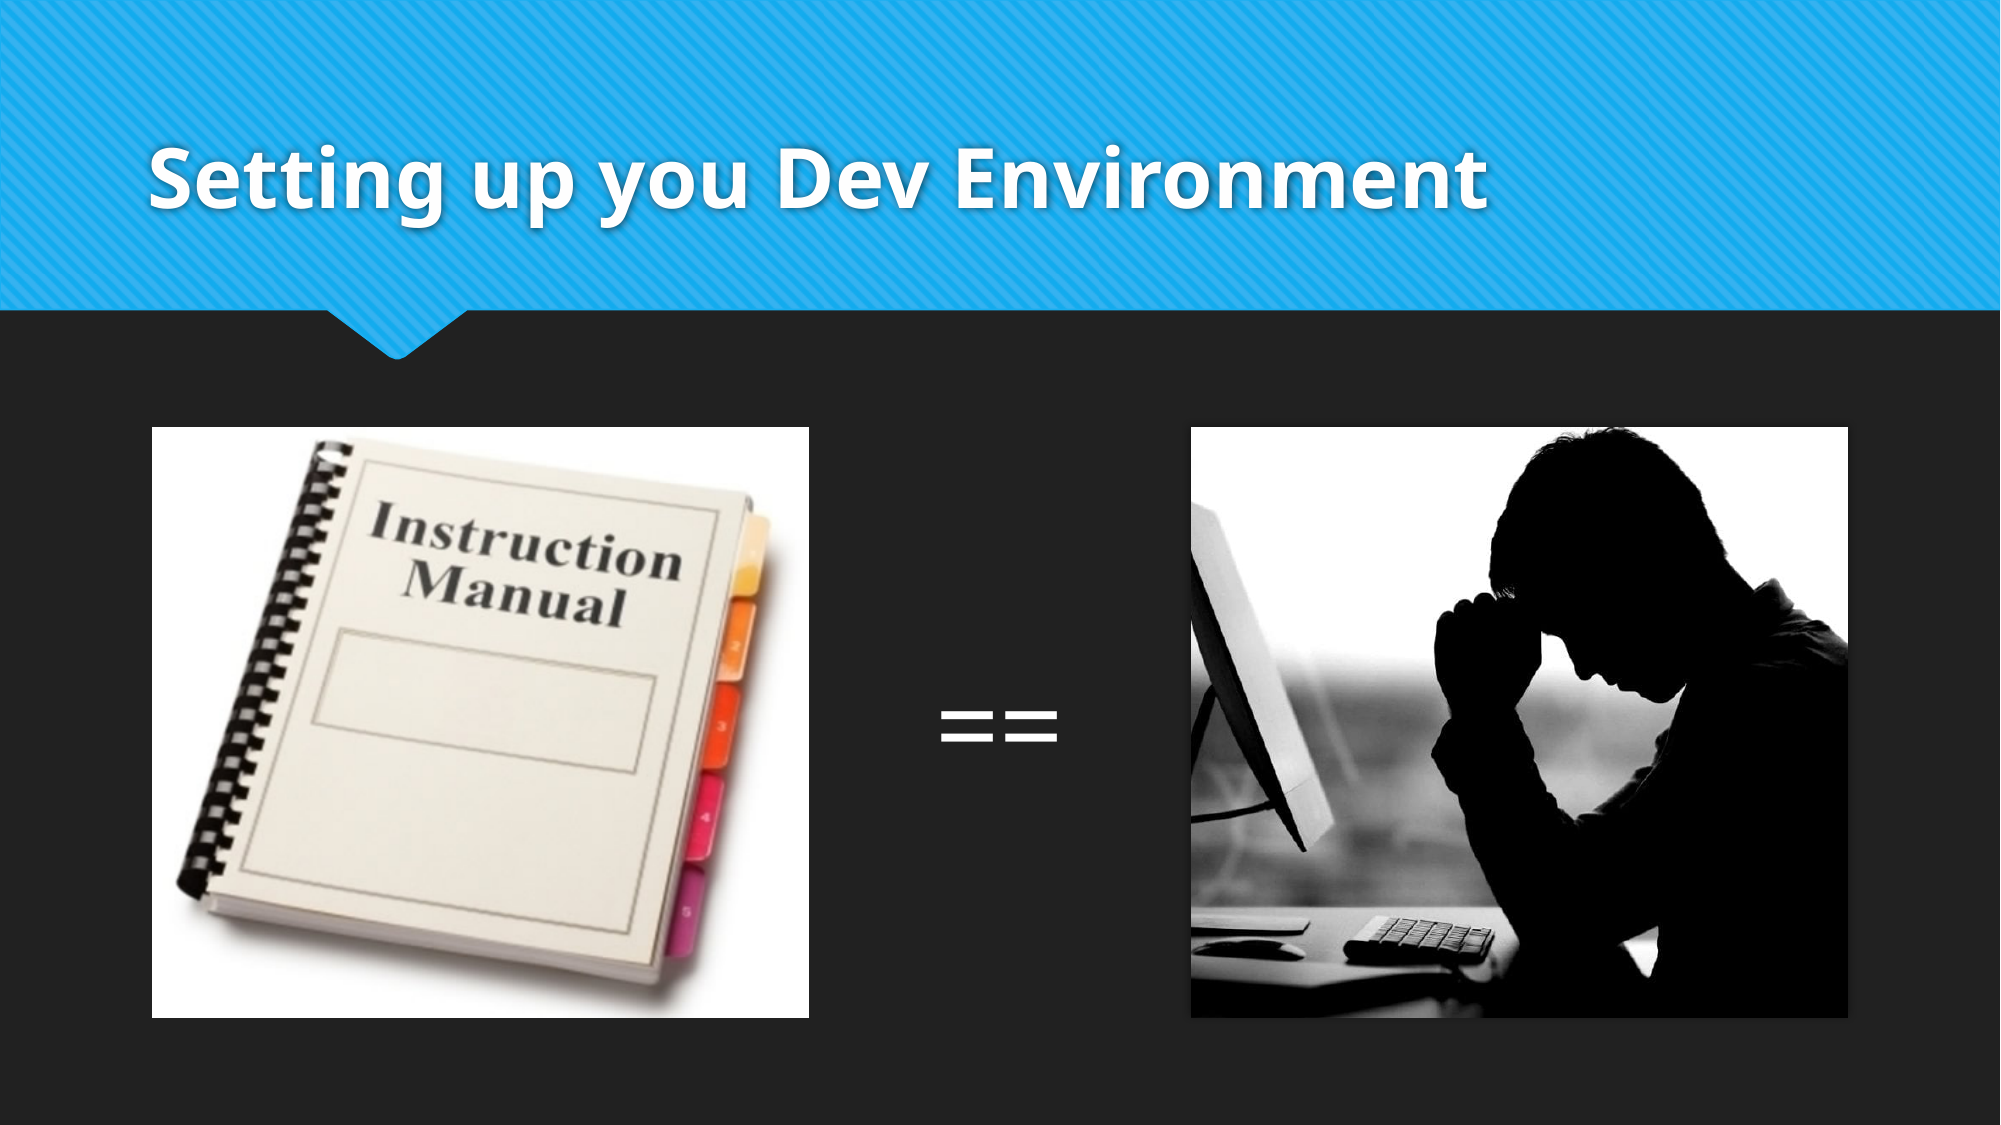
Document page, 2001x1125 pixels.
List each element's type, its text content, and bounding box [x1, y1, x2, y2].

title Setting up you Dev Environment [132, 73, 1868, 233]
text_box == [894, 646, 1106, 797]
picture [151, 426, 809, 1018]
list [1190, 426, 1848, 1019]
